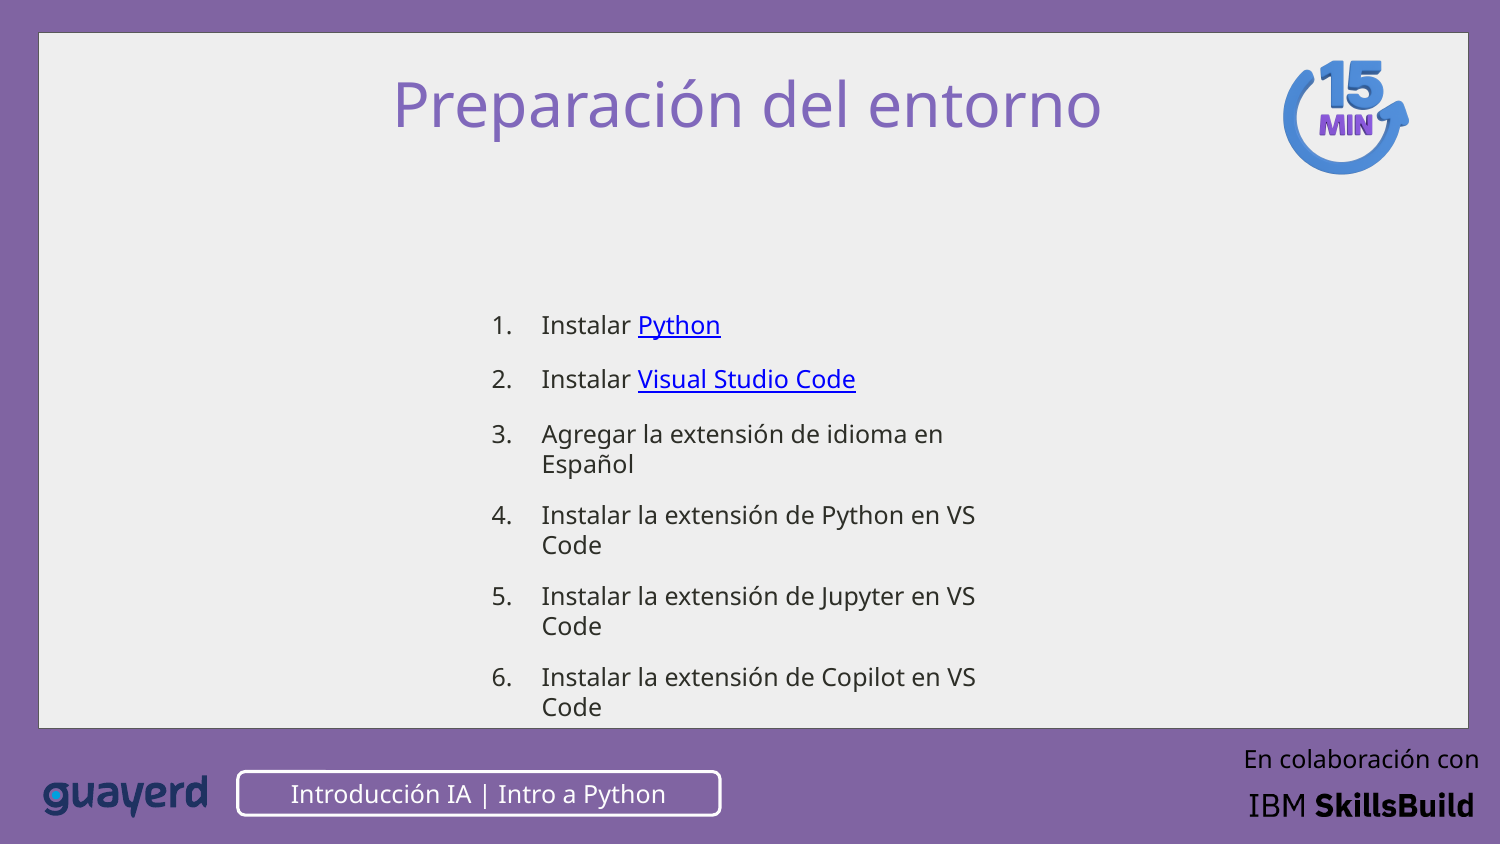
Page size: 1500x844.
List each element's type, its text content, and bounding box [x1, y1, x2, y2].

text_box Preparación del entorno [179, 58, 1279, 157]
text_box Introducción IA | Intro a Python [237, 771, 721, 816]
picture [1249, 792, 1473, 817]
picture [1280, 58, 1412, 178]
text_box Instalar Python Instalar Visual Studio Code Agregar la extensión de idioma en Español Instalar la extensión de Python en VS Code Instalar la extensión de Jupyter en VS Code Instalar la extensión de Copilot en VS Code [451, 294, 1049, 736]
